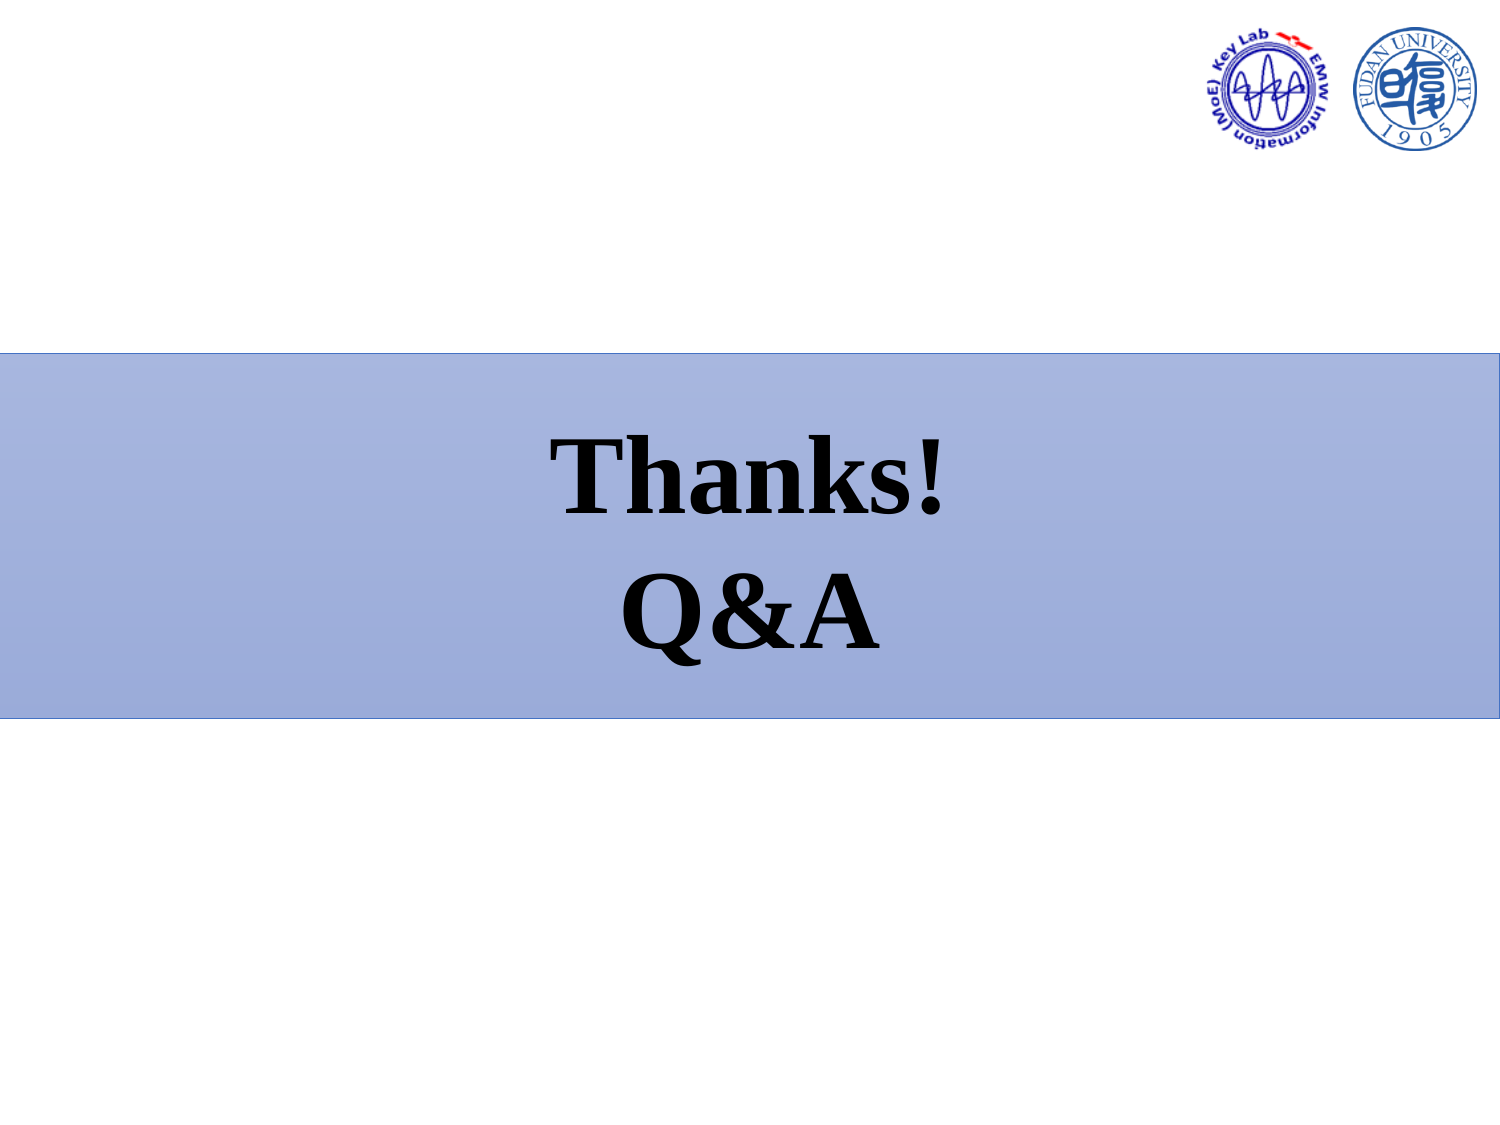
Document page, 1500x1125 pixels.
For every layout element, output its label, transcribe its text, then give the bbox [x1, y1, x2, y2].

picture [1353, 27, 1477, 151]
picture [1190, 22, 1345, 156]
text_box Thanks! Q&A [0, 353, 1500, 719]
